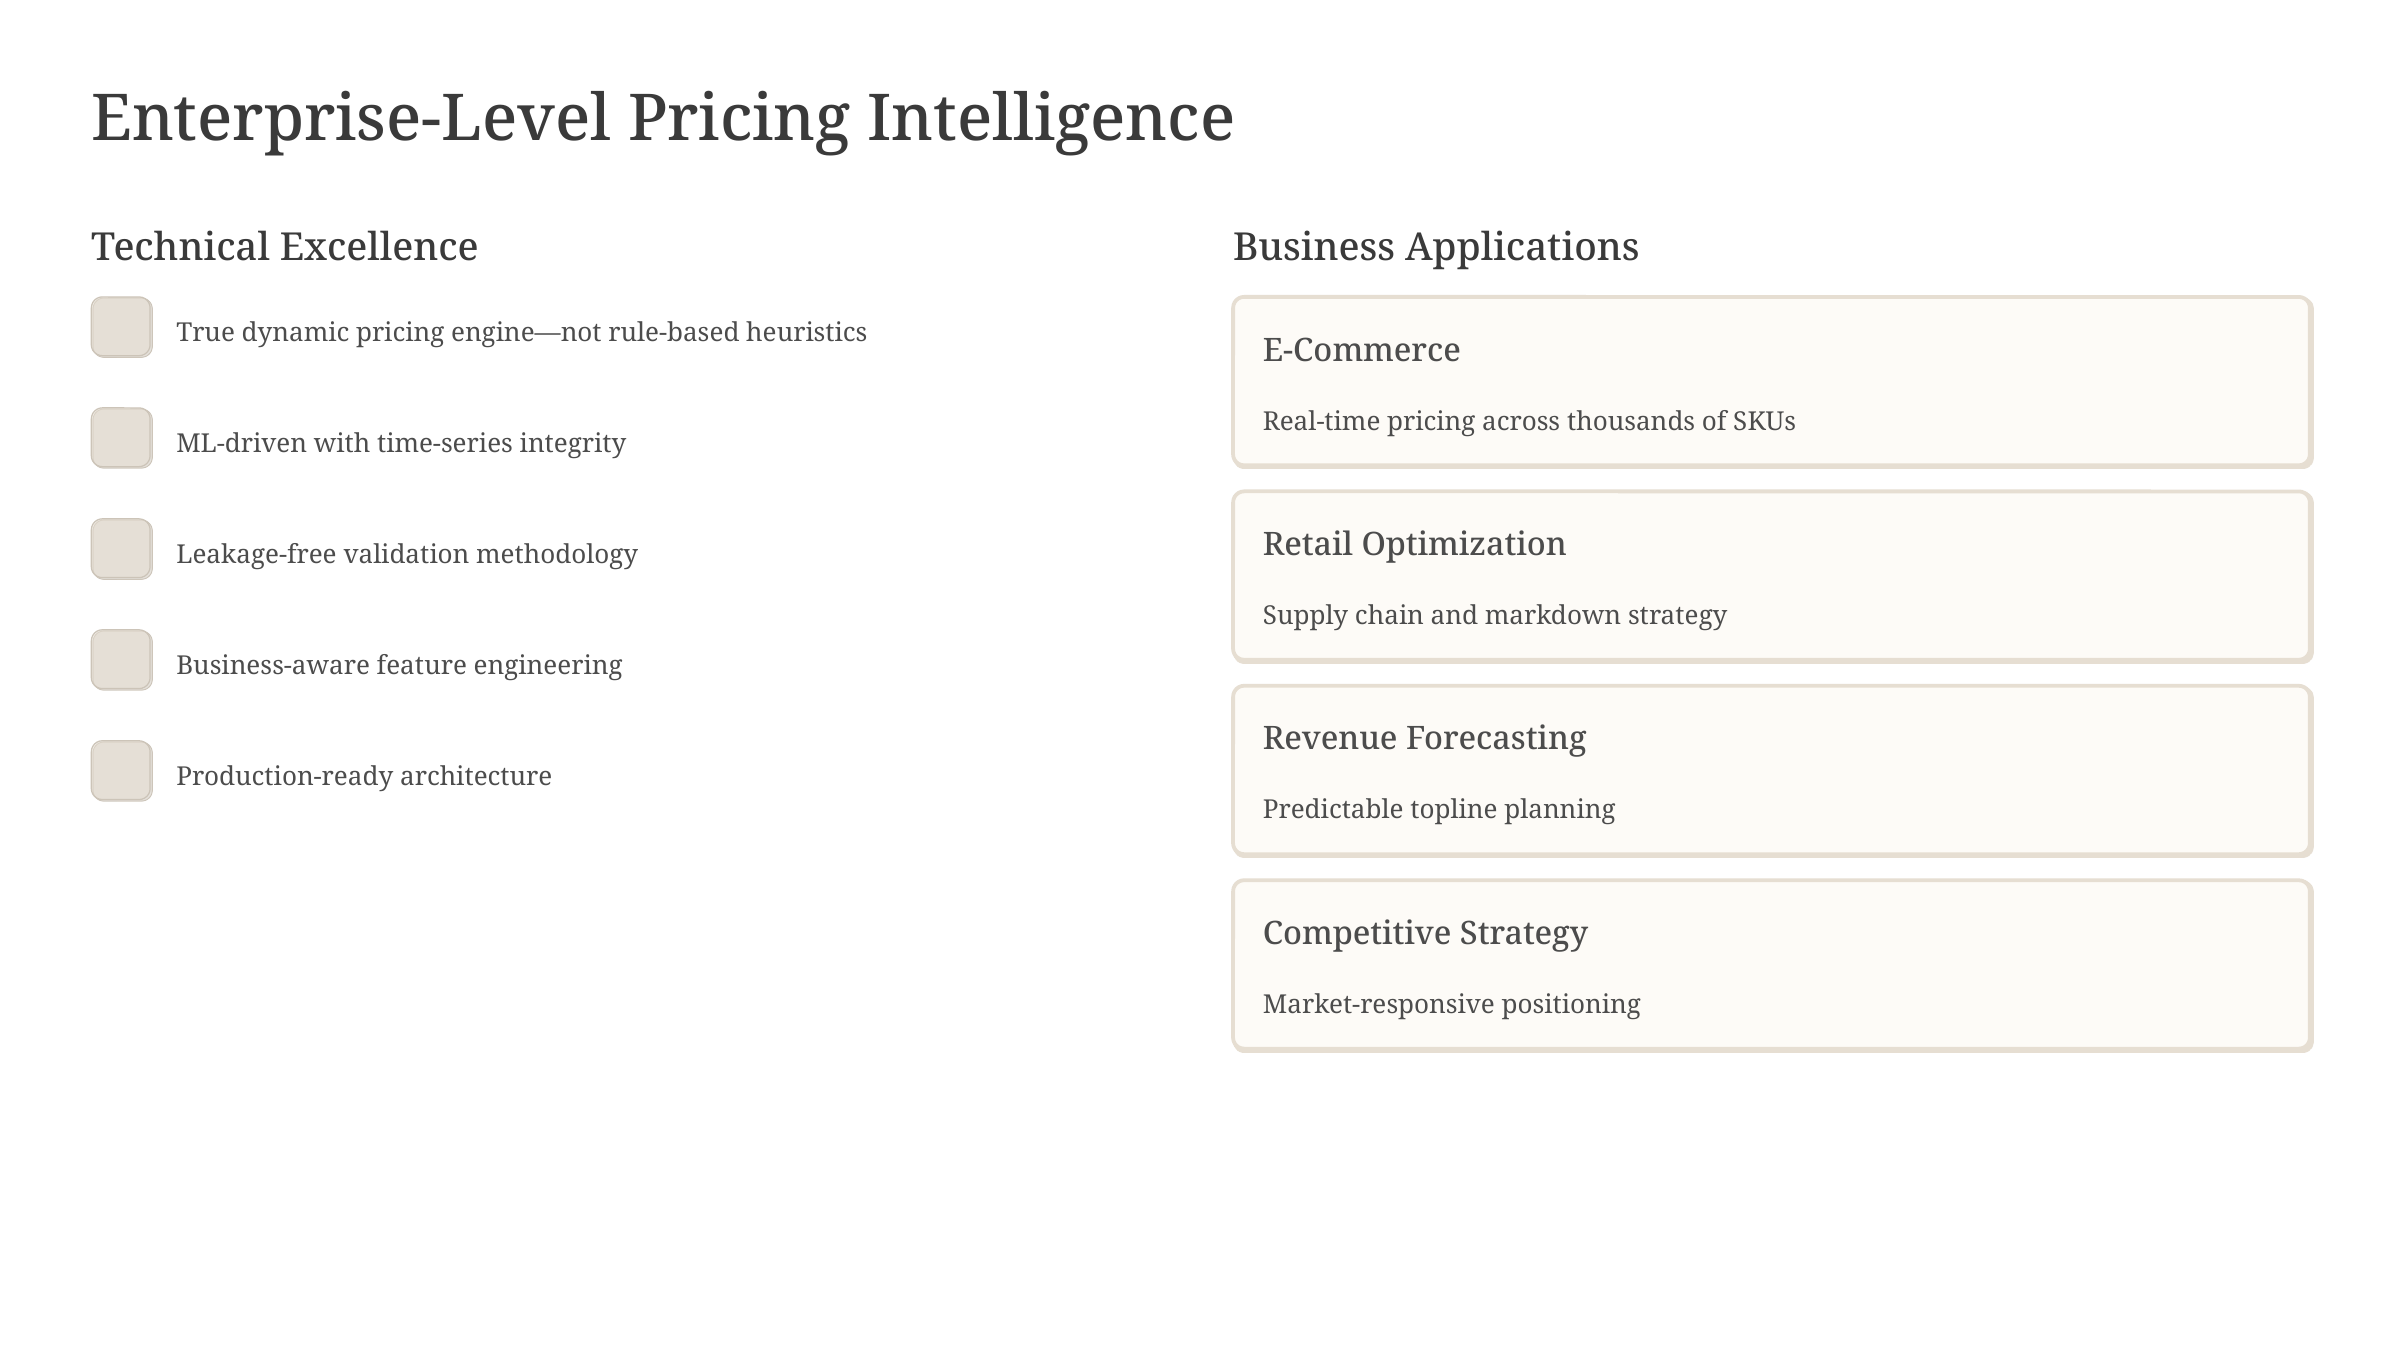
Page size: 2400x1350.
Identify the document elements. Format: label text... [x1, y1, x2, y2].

text_box Supply chain and markdown strategy [1262, 588, 2280, 630]
text_box True dynamic pricing engine—not rule-based heuristics [176, 305, 1168, 348]
text_box [91, 629, 151, 689]
text_box Business Applications [1233, 218, 1647, 268]
text_box [1233, 491, 2310, 660]
text_box [91, 518, 151, 578]
text_box E-Commerce [1262, 326, 1590, 368]
text_box Retail Optimization [1262, 521, 1590, 562]
text_box Competitive Strategy [1262, 910, 1593, 951]
text_box Predictable topline planning [1262, 782, 2280, 825]
text_box [91, 740, 151, 800]
text_box [1233, 880, 2310, 1049]
text_box [1233, 685, 2310, 855]
text_box Production-ready architecture [176, 749, 1168, 791]
text_box ML-driven with time-series integrity [176, 416, 1168, 459]
text_box [91, 407, 151, 467]
text_box Enterprise-Level Pricing Intelligence [91, 71, 1249, 154]
text_box Business-aware feature engineering [176, 638, 1168, 681]
text_box Technical Excellence [91, 218, 486, 268]
text_box [91, 296, 151, 356]
text_box [1233, 296, 2310, 466]
text_box Leakage-free validation methodology [176, 527, 1168, 570]
text_box Revenue Forecasting [1262, 715, 1591, 757]
text_box Real-time pricing across thousands of SKUs [1262, 393, 2280, 436]
text_box Market-responsive positioning [1262, 976, 2280, 1019]
